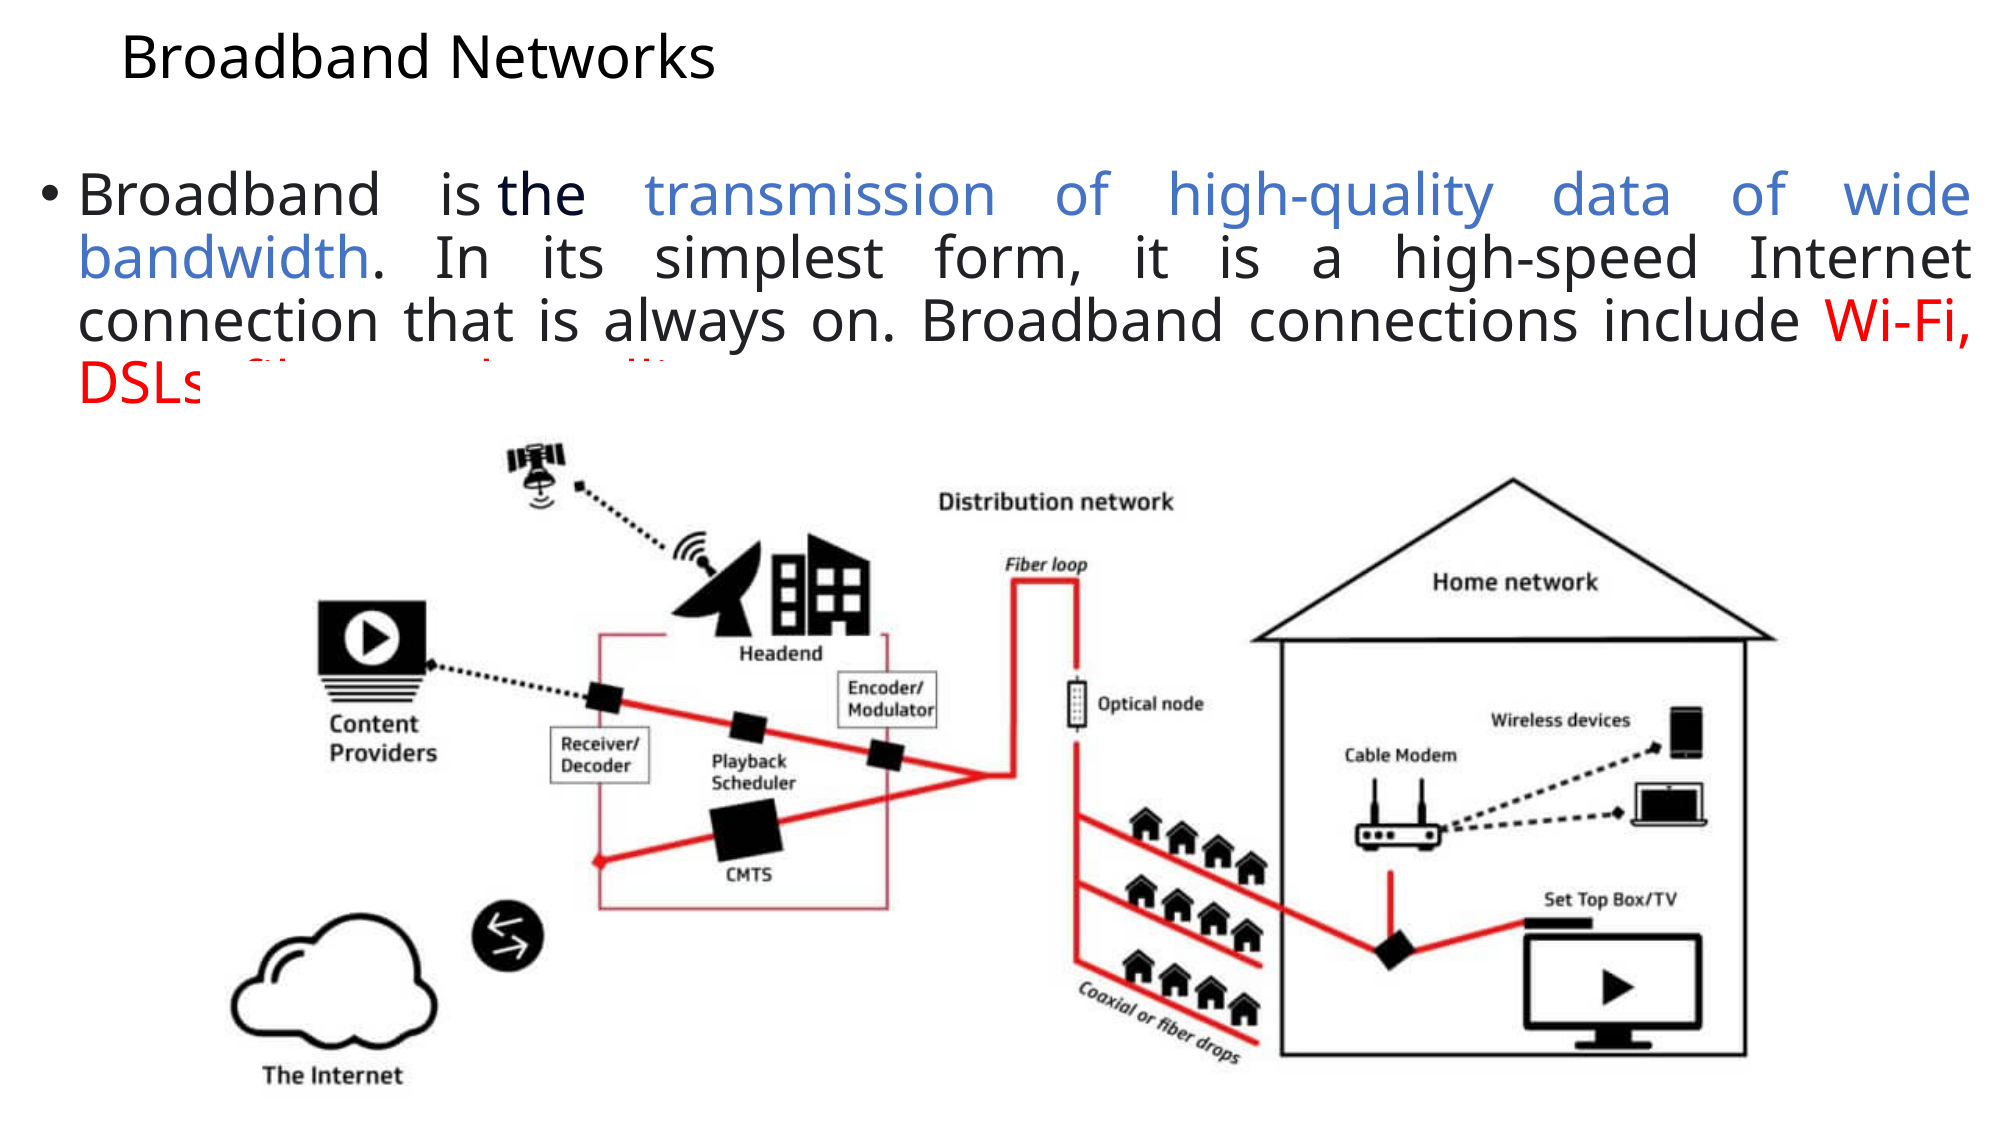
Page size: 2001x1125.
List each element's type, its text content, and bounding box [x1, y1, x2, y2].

title Broadband Networks [105, 19, 1831, 99]
list Broadband is the transmission of high-quality data of wide bandwidth. In its simplest form, it is a high-speed Internet connection that is always on. Broadband connections include Wi-Fi, DSLs, fiber, and satellites. [24, 157, 1988, 1091]
picture [199, 361, 1800, 1125]
